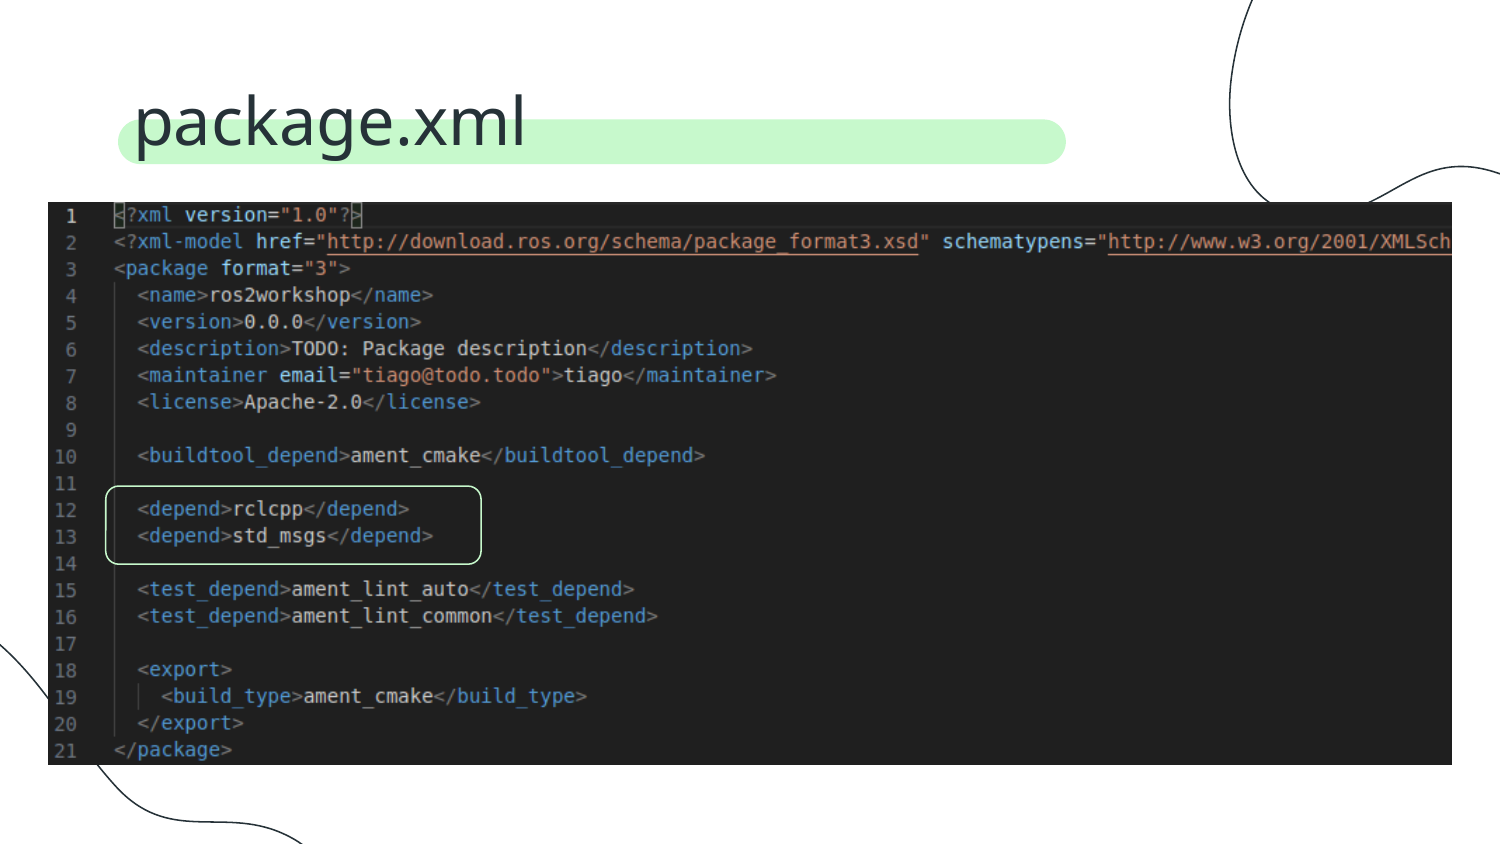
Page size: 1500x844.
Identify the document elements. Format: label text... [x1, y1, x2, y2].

title package.xml [118, 63, 1382, 165]
picture [47, 202, 1453, 765]
